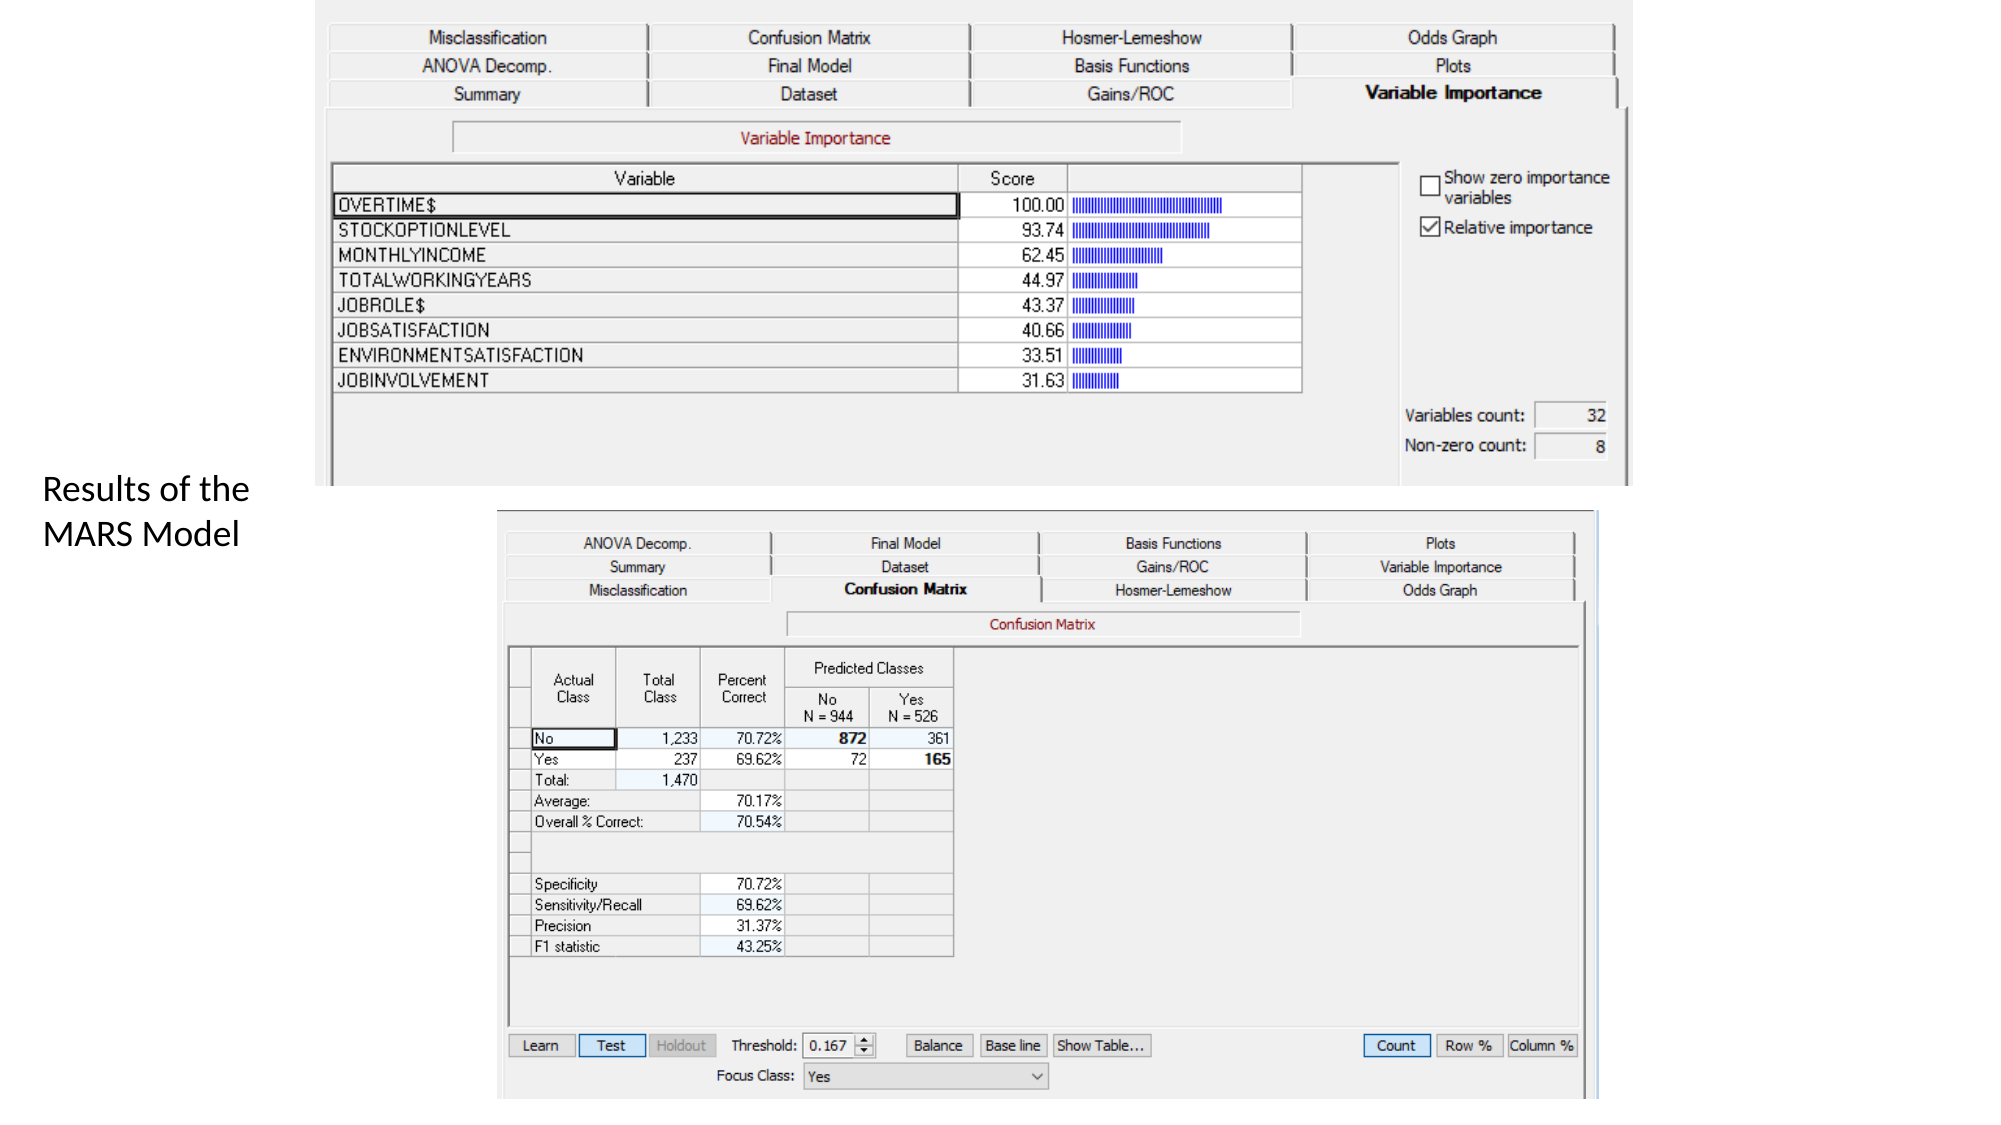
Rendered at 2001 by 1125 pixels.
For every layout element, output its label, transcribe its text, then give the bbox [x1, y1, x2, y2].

text_box Results of the MARS Model [27, 456, 286, 562]
picture [315, 0, 1633, 486]
picture [497, 510, 1599, 1099]
